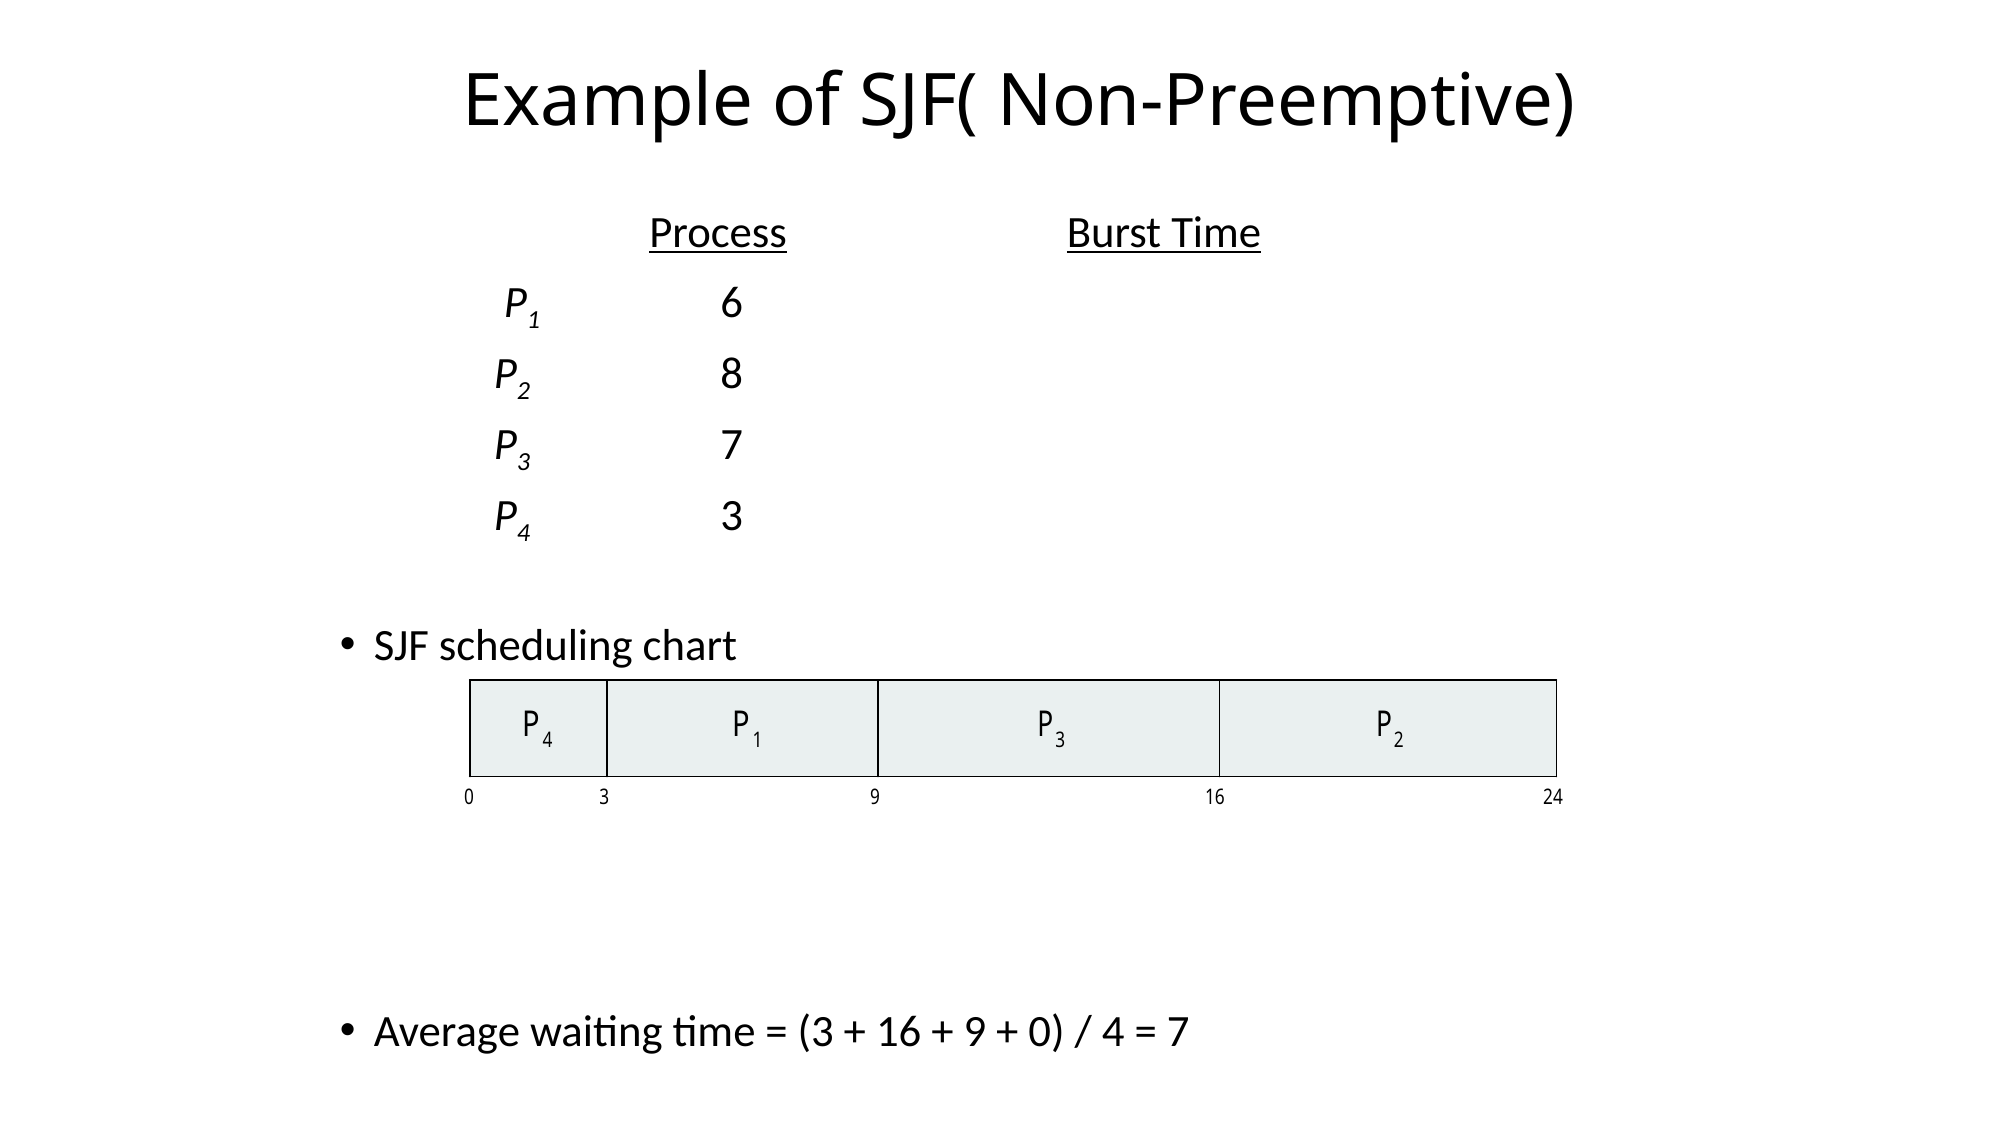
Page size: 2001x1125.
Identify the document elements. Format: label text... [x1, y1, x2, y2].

title Example of SJF( Non-Preemptive) [343, 54, 1694, 150]
list ProcessArrival Time Burst Time P1 0.0 6 P2 2.0 8 P3 4.0 7 P4 5.0 3 SJF scheduling chart Average waiting time = (3 + 16 + 9 + 0) / 4 = 7 [324, 201, 1803, 1065]
picture [461, 668, 1576, 816]
